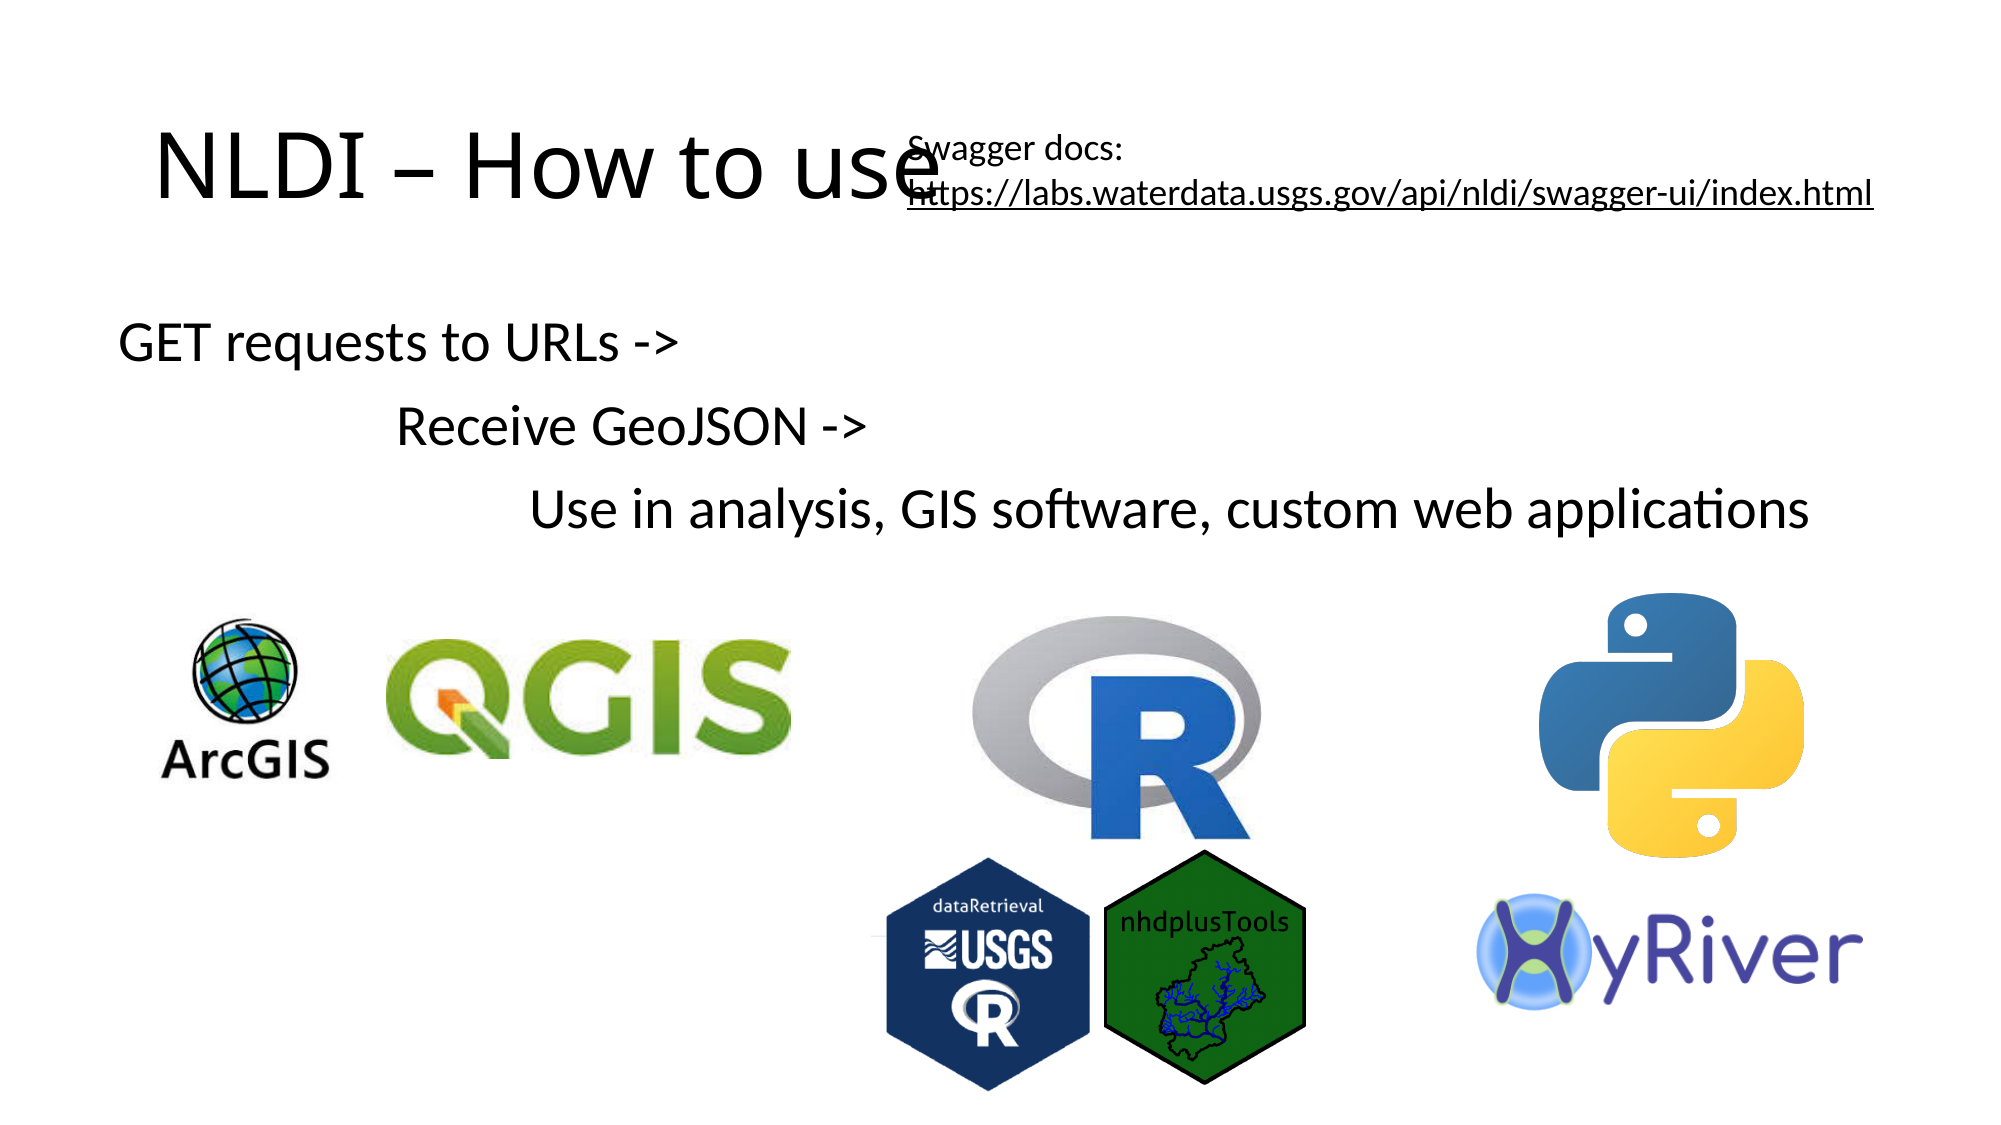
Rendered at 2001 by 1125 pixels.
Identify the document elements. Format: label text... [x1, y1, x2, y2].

title NLDI – How to use [137, 59, 1863, 278]
picture [386, 639, 791, 759]
picture [150, 604, 340, 794]
picture [1539, 593, 1804, 858]
picture [1471, 888, 1863, 1016]
picture [871, 847, 1306, 1100]
picture [972, 615, 1262, 840]
list GET requests to URLs -> Receive GeoJSON -> Use in analysis, GIS software, custom web applications [103, 303, 2000, 1018]
text_box Swagger docs: https://labs.waterdata.usgs.gov/api/nldi/swagger-ui/index.html [892, 115, 1893, 221]
